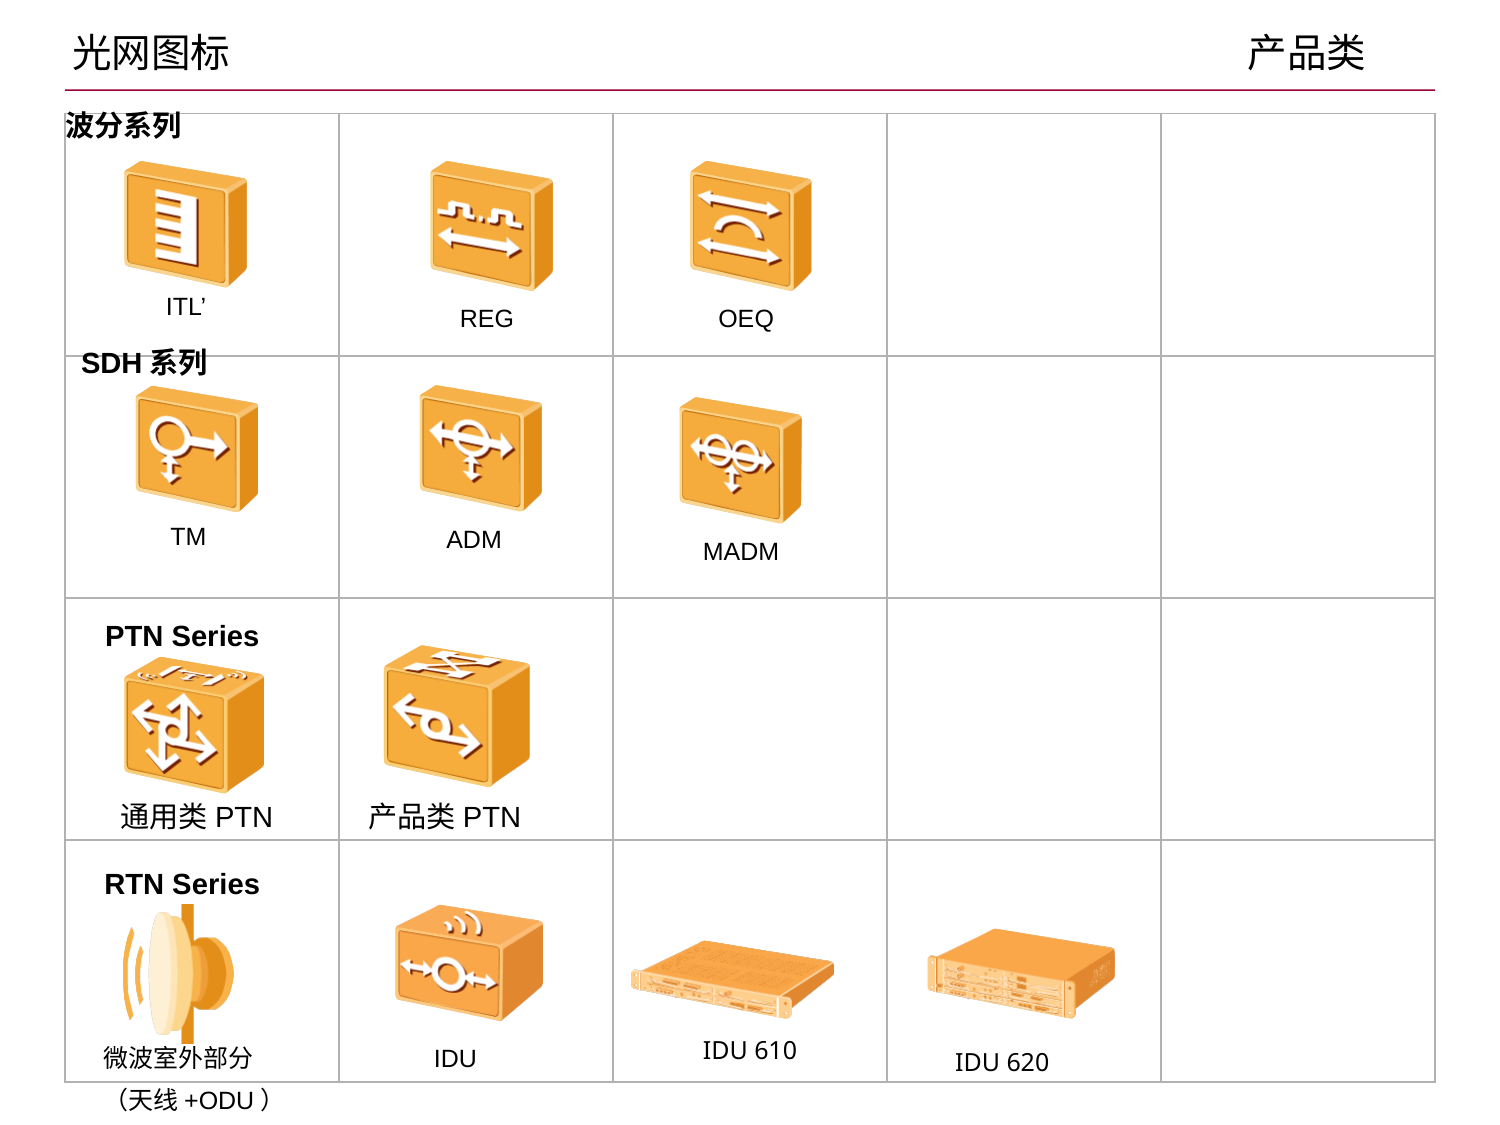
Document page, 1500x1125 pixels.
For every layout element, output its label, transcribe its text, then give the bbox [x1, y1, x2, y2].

picture [123, 656, 265, 796]
picture [430, 160, 553, 293]
text_box OEQ [718, 302, 775, 333]
picture [123, 904, 235, 1045]
text_box ADM [446, 523, 502, 554]
picture [135, 385, 258, 514]
text_box REG [460, 302, 515, 333]
picture [631, 940, 835, 1019]
picture [678, 396, 802, 525]
text_box PTN Series [90, 609, 275, 660]
text_box 产品类 [1235, 22, 1379, 82]
picture [418, 385, 542, 513]
text_box 产品类PTN [368, 798, 522, 834]
picture [395, 904, 543, 1024]
text_box IDU [419, 1034, 574, 1080]
text_box MADM [702, 535, 780, 566]
text_box TM [170, 521, 207, 551]
text_box 光网图标 [59, 22, 243, 82]
text_box ITL’ [165, 297, 207, 321]
text_box RTN Series [89, 857, 276, 908]
text_box 微波室外部分 （天线+ODU） [88, 1034, 337, 1122]
text_box SDH系列 [69, 337, 266, 385]
picture [926, 928, 1116, 1019]
text_box IDU 610 [702, 1034, 845, 1065]
picture [123, 160, 248, 289]
text_box 通用类PTN [120, 798, 274, 834]
picture [383, 645, 531, 789]
picture [690, 160, 813, 293]
text_box 波分系列 [53, 101, 250, 149]
text_box IDU 620 [955, 1046, 1050, 1077]
